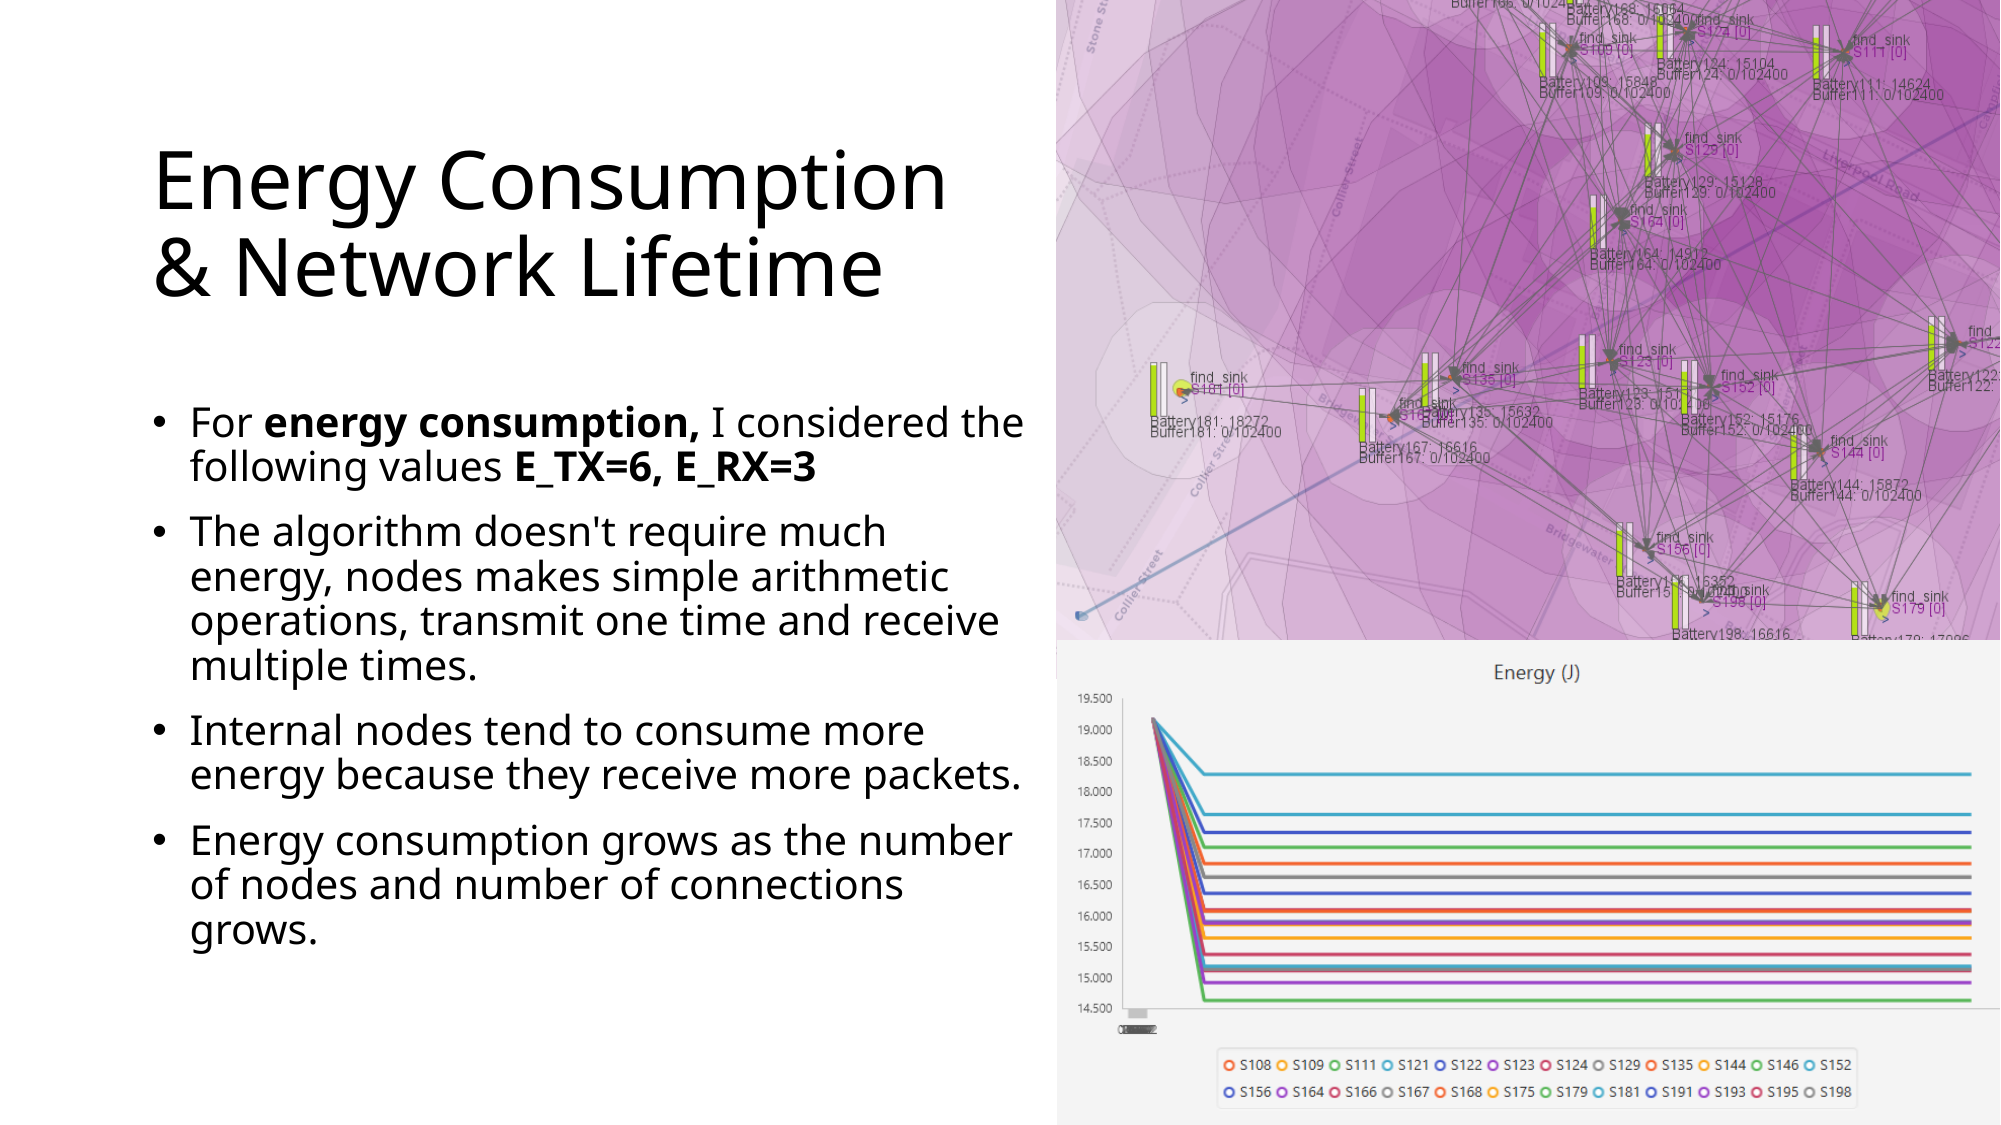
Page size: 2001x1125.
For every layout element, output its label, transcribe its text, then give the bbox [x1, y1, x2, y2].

title Energy Consumption & Network Lifetime [137, 91, 980, 363]
text_box [0, 0, 1056, 1125]
list For energy consumption, I considered the following values E_TX=6, E_RX=3 The algorithm doesn't require much energy, nodes makes simple arithmetic operations, transmit one time and receive multiple times. Internal nodes tend to consume more energy because they receive more packets. Energy consumption grows as the number of nodes and number of connections grows. [137, 393, 1041, 1004]
picture [1055, 0, 2000, 1125]
